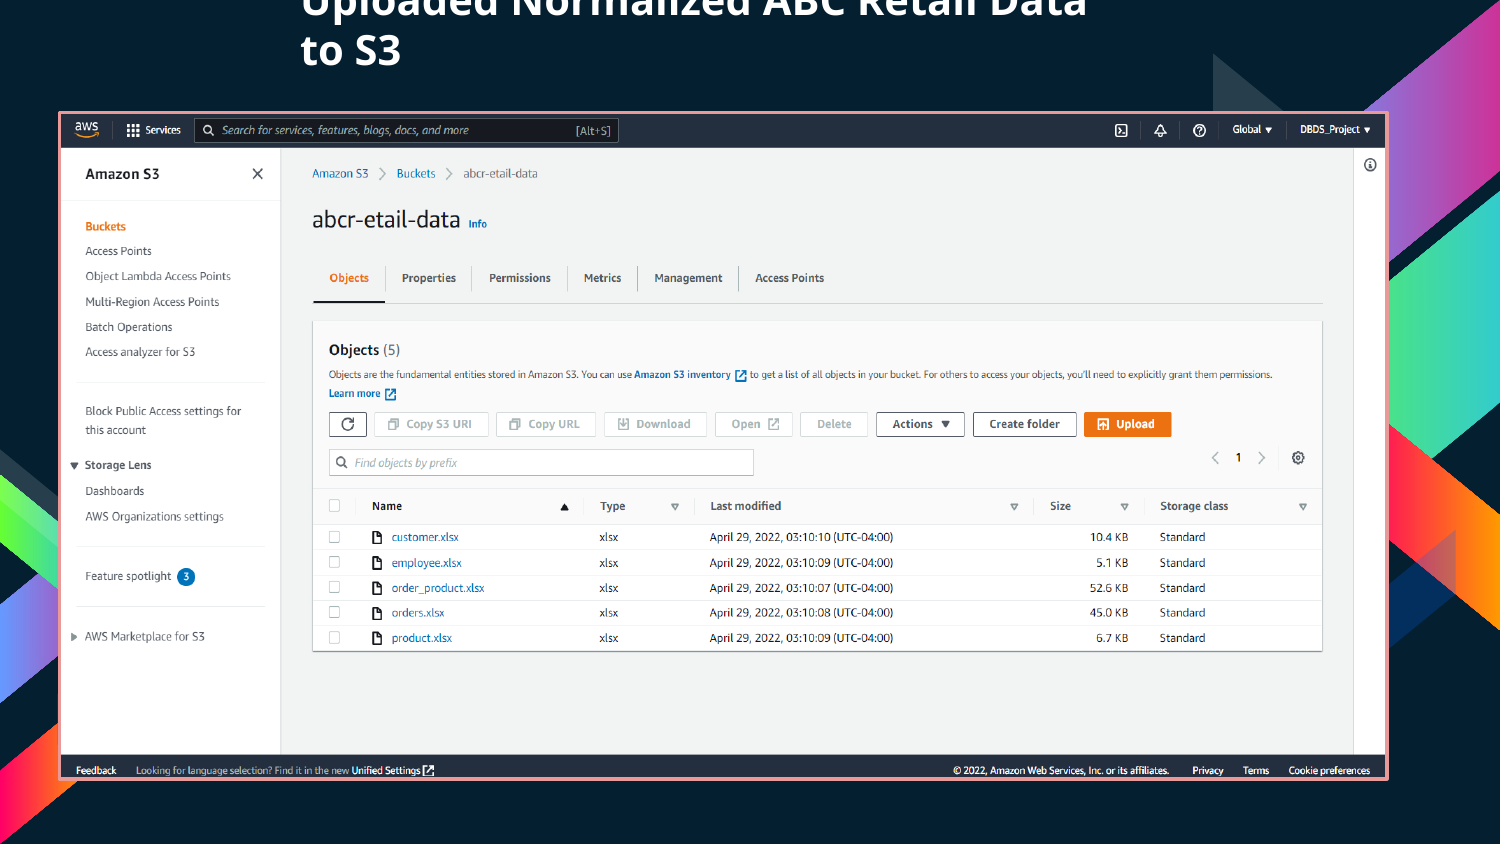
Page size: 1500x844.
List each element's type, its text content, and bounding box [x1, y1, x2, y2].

title Uploaded Normalized ABC Retail Data to S3 [285, 14, 1139, 89]
picture [60, 113, 1386, 778]
